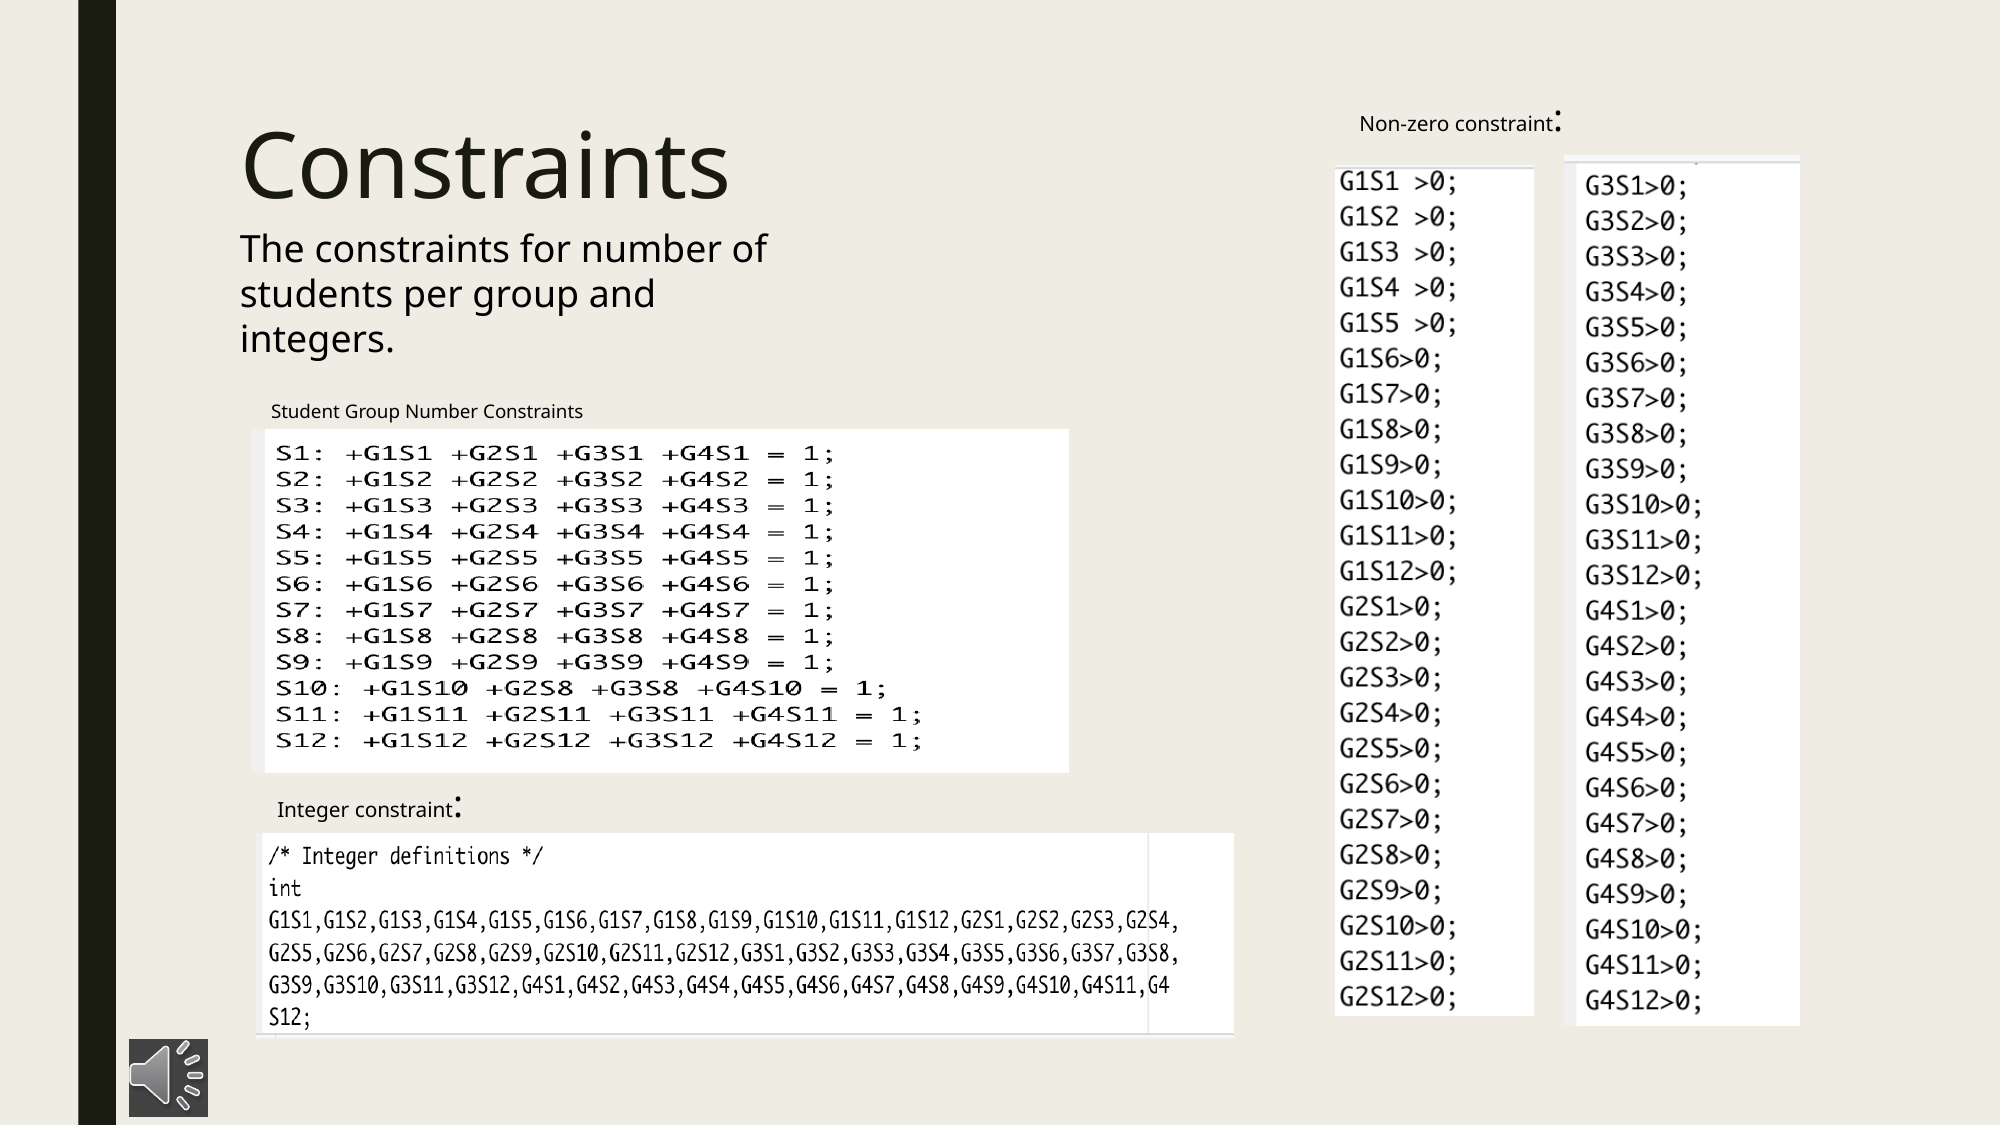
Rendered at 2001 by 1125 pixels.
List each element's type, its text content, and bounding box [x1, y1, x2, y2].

picture [128, 1037, 209, 1118]
picture [1564, 155, 1800, 1026]
picture [1335, 165, 1534, 1016]
text_box Integer constraint: [262, 773, 672, 833]
text_box The constraints for number of students per group and integers. [224, 218, 832, 368]
picture [256, 833, 1234, 1039]
text_box Non-zero constraint: [1344, 86, 1721, 147]
picture [251, 429, 1069, 773]
text_box Student Group Number Constraints [256, 391, 661, 429]
title Constraints [225, 112, 1800, 238]
